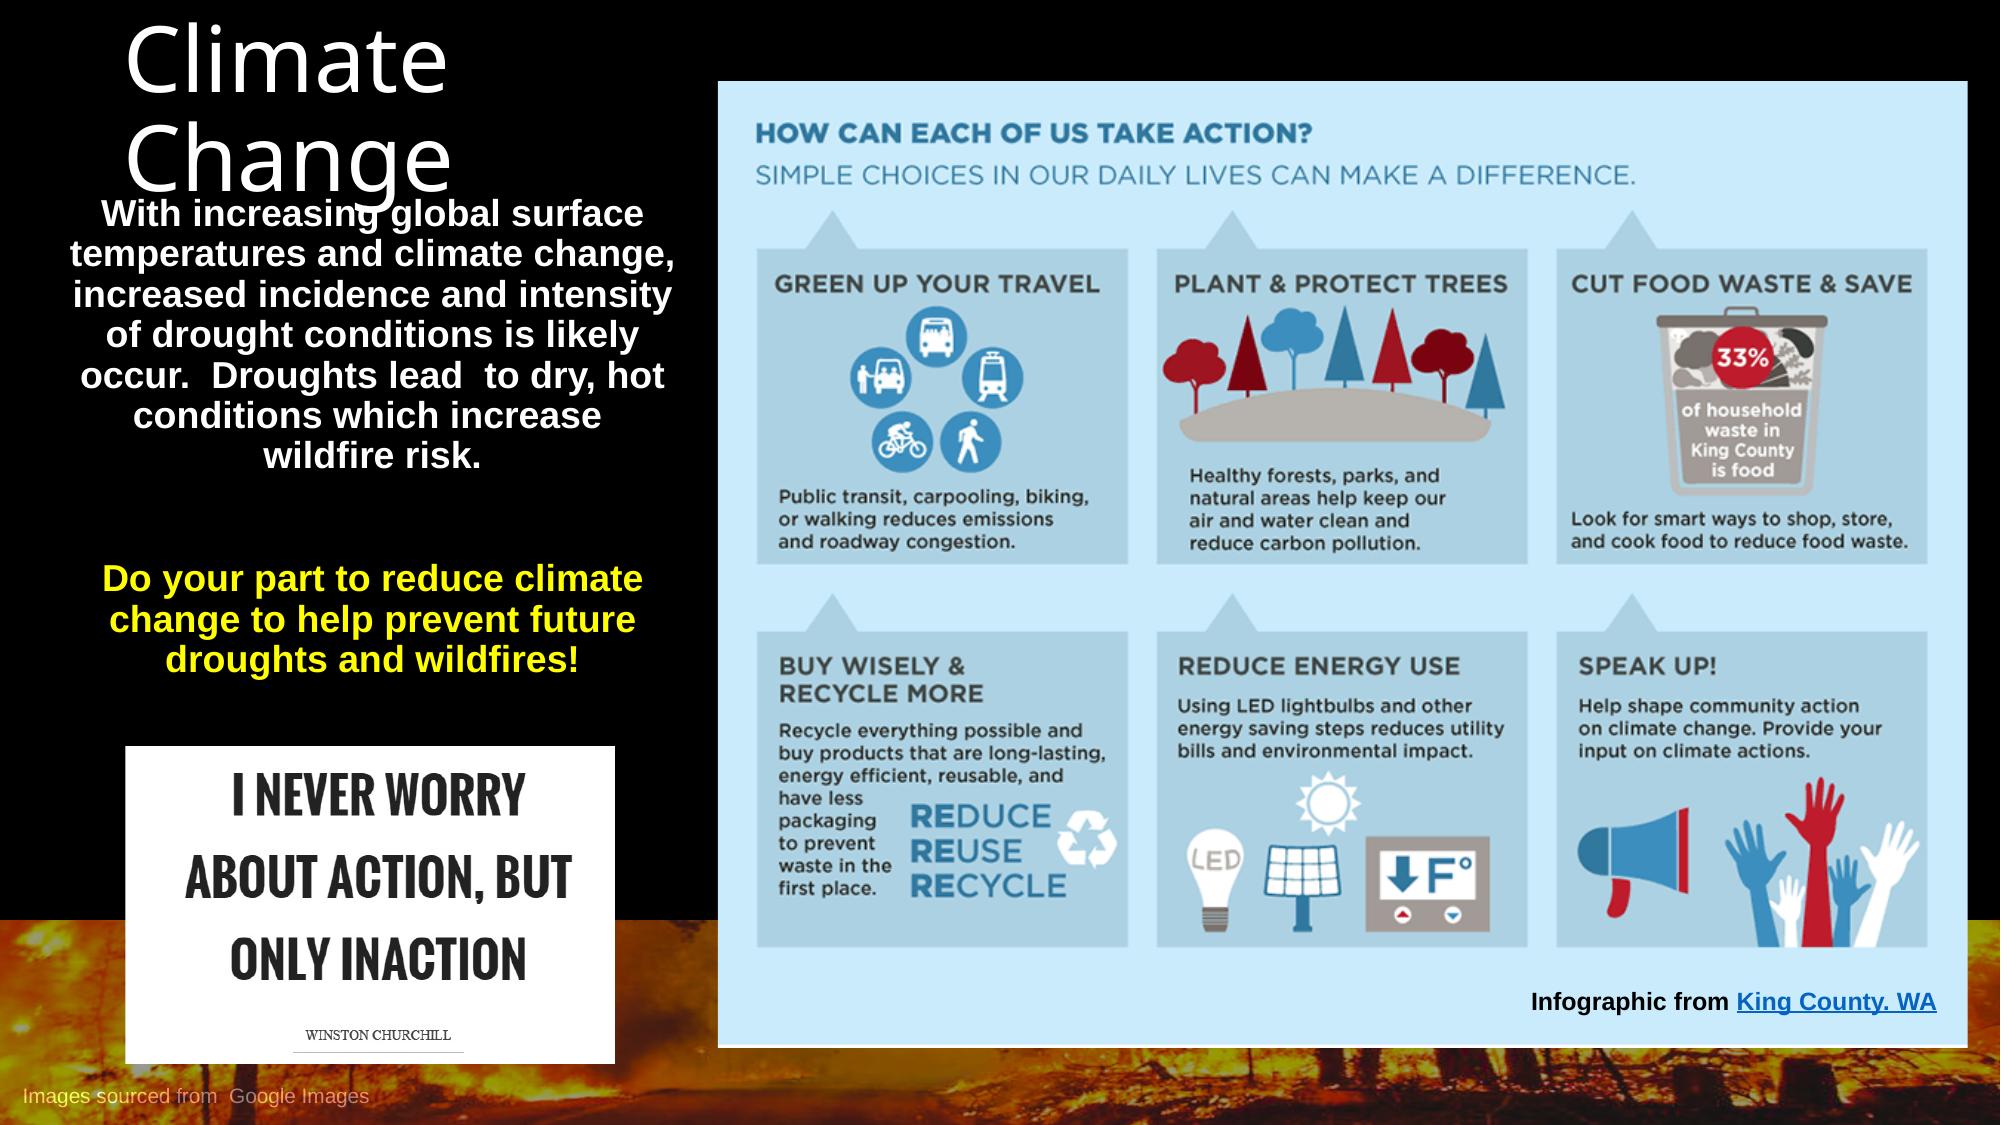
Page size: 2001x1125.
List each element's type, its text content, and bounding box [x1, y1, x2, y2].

picture [0, 81, 2000, 1125]
text_box With increasing global surface temperatures and climate change, increased incidence and intensity of drought conditions is likely occur. Droughts lead to dry, hot conditions which increase wildfire risk. Do your part to reduce climate change to help prevent future droughts and wildfires! [52, 178, 694, 696]
title Climate Change [108, 18, 750, 207]
